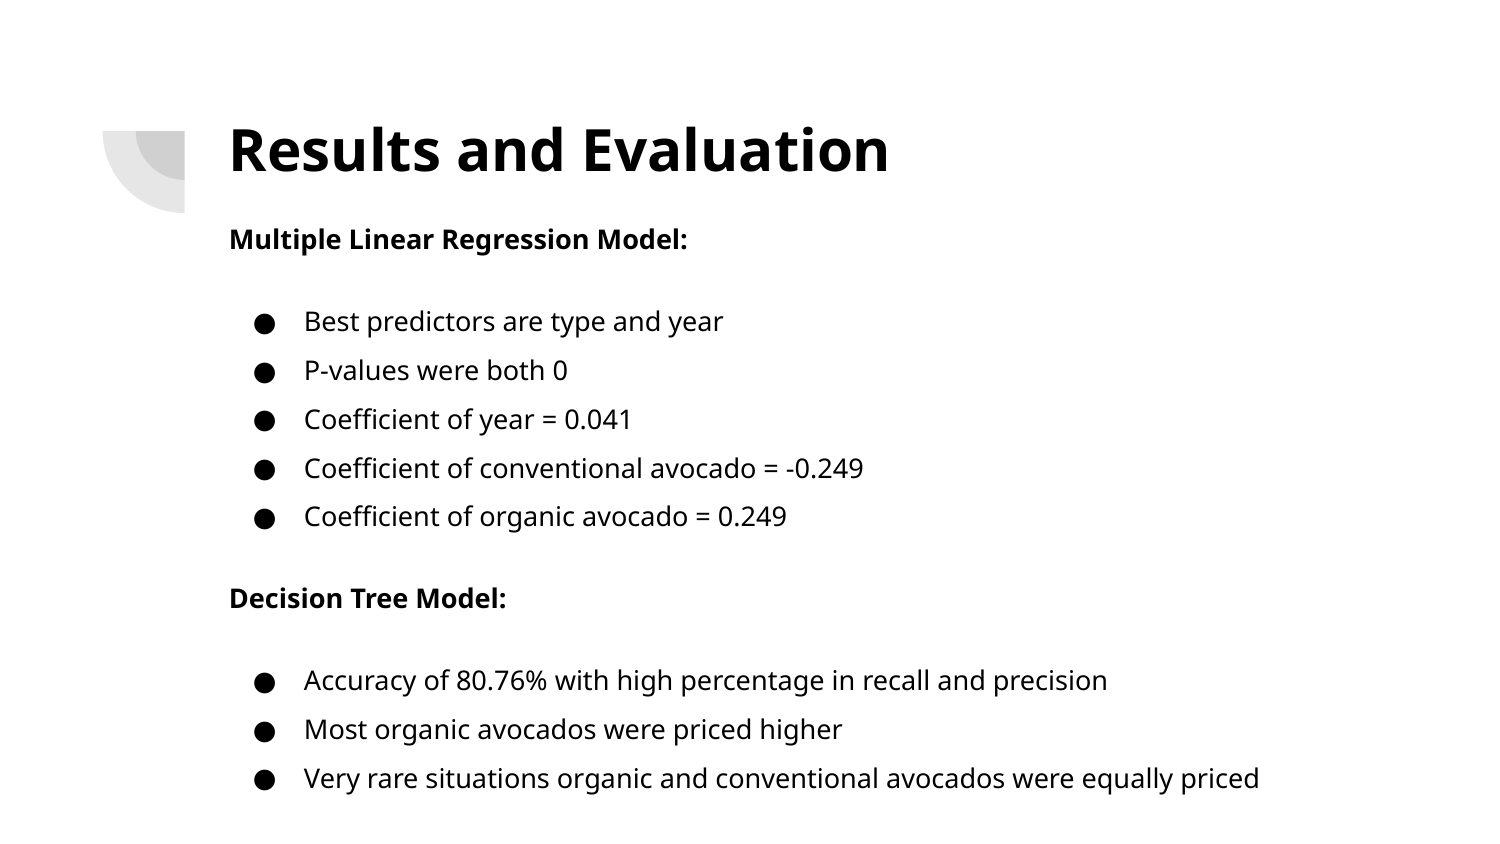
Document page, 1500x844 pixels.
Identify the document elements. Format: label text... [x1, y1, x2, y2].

title Results and Evaluation [213, 98, 1368, 191]
list Multiple Linear Regression Model: Best predictors are type and year P-values were both 0 Coefficient of year = 0.041 Coefficient of conventional avocado = -0.249 Coefficient of organic avocado = 0.249 Decision Tree Model: Accuracy of 80.76% with high percentage in recall and precision Most organic avocados were priced higher Very rare situations organic and conventional avocados were equally priced [213, 191, 1368, 771]
